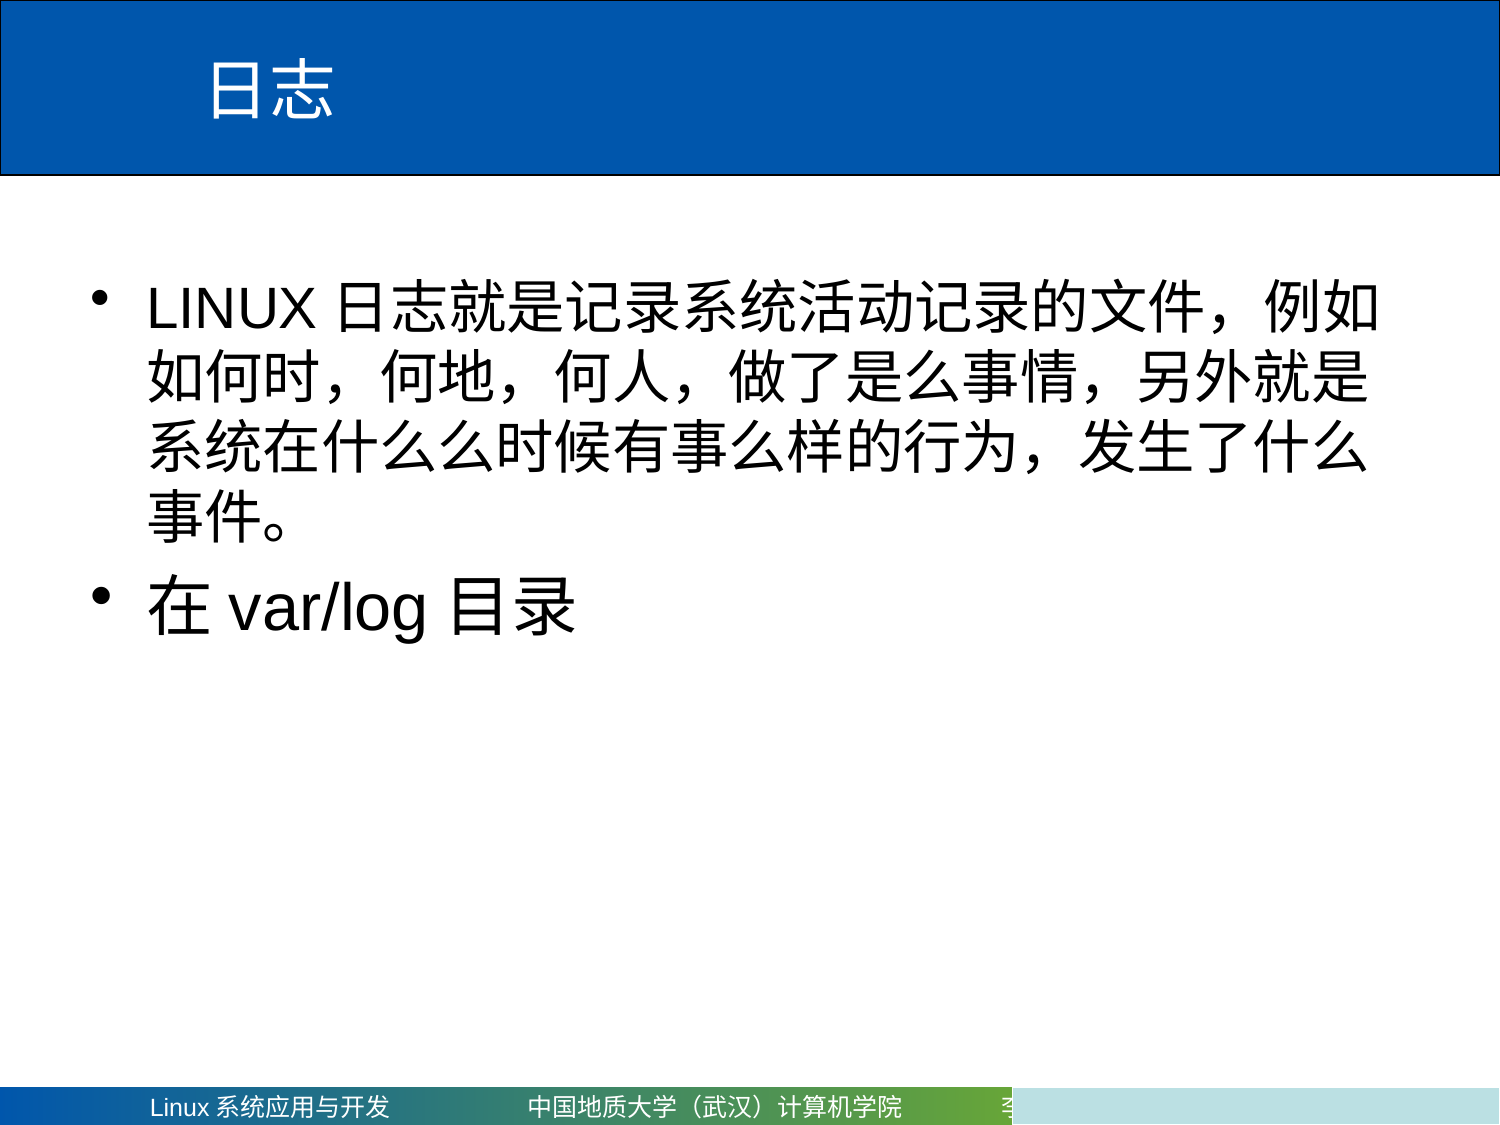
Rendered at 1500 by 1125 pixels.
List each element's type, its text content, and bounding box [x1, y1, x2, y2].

list LINUX日志就是记录系统活动记录的文件，例如如何时，何地，何人，做了是么事情，另外就是系统在什么么时候有事么样的行为，发生了什么事件。 在var/log目录 [75, 262, 1425, 1005]
title 日志 [187, 12, 1500, 163]
